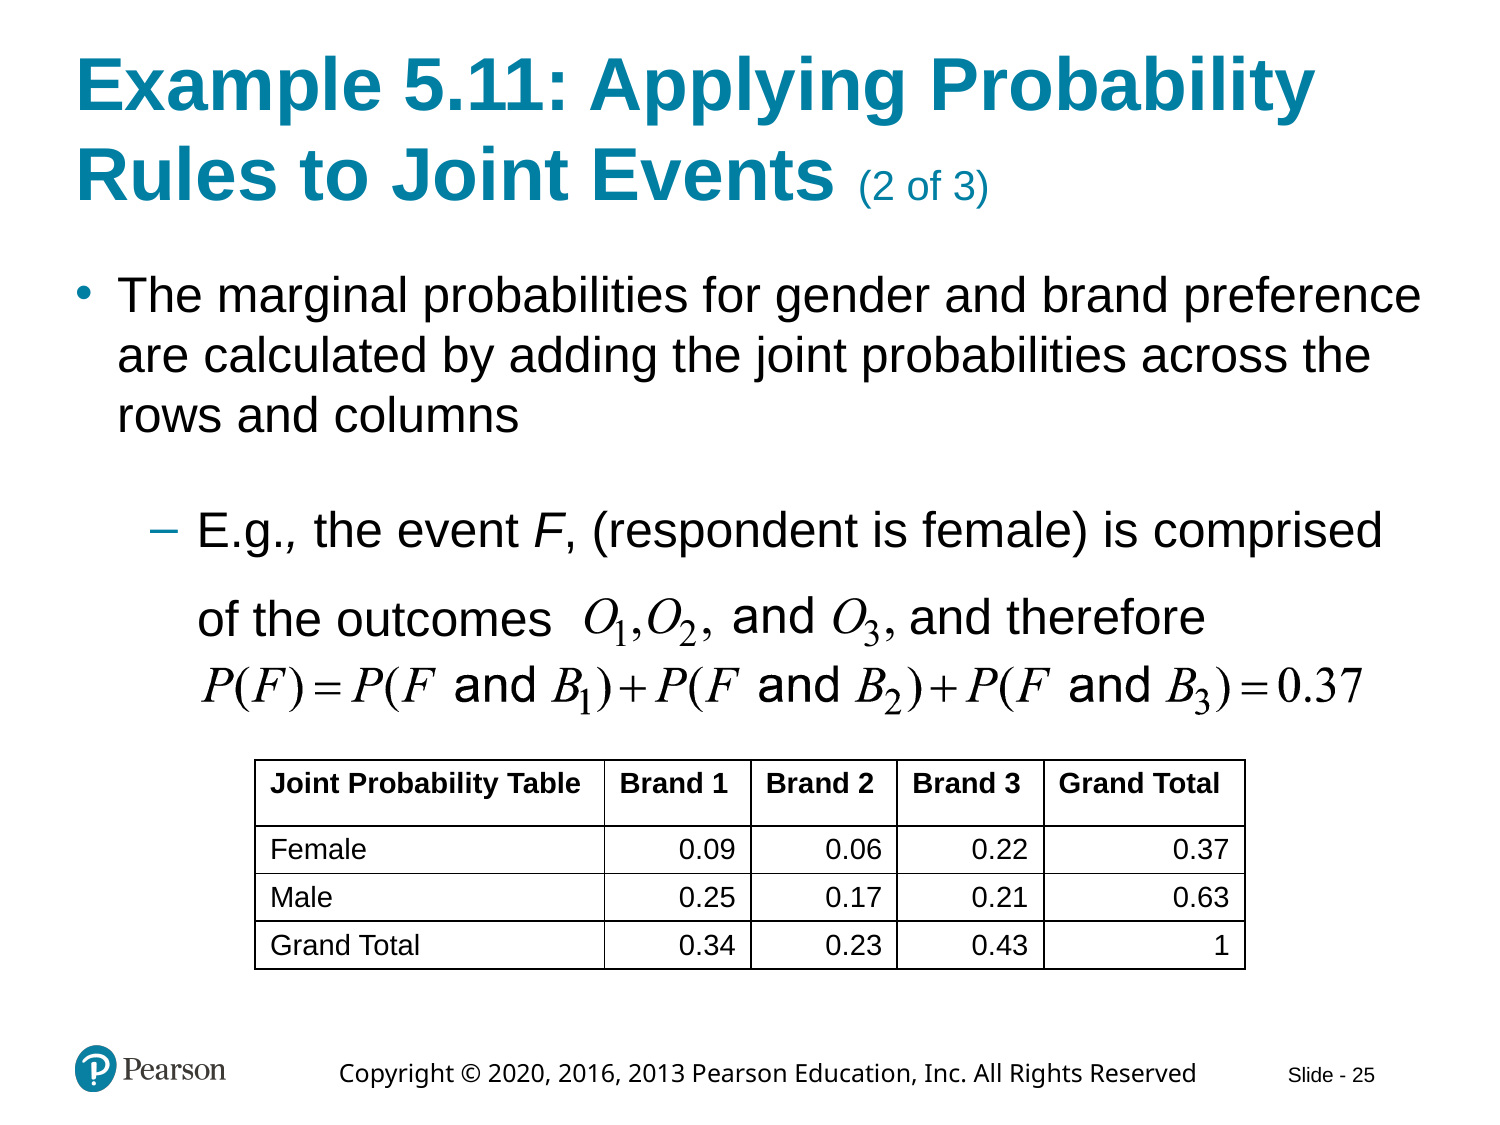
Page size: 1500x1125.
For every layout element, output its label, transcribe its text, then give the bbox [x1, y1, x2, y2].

table_header Joint Probability Table [256, 761, 604, 825]
table_cell 0.23 [752, 922, 896, 968]
table_cell 0.25 [605, 874, 750, 920]
table_cell 0.34 [605, 922, 750, 968]
picture [101, 1045, 226, 1092]
table_header Brand 3 [898, 761, 1043, 825]
list The marginal probabilities for gender and brand preference are calculated by adding the joint probabilities across the rows and columns [75, 262, 1425, 477]
table_cell 0.21 [898, 874, 1043, 920]
table_cell 0.17 [752, 874, 896, 920]
table_cell 0.22 [898, 827, 1043, 873]
picture [75, 1045, 90, 1061]
list E.g., the event F, (respondent is female) is comprised [75, 497, 1425, 578]
picture [83, 1054, 109, 1079]
table_header Grand Total [1045, 761, 1244, 825]
list and therefore [908, 584, 1224, 653]
table_cell Male [256, 874, 604, 920]
table_cell 0.63 [1045, 874, 1244, 920]
table_cell 0.09 [605, 827, 750, 873]
picture [196, 659, 1368, 720]
table_cell 1 [1045, 922, 1244, 968]
table_cell 0.06 [752, 827, 896, 873]
table_header Brand 1 [605, 761, 750, 825]
table_cell Grand Total [256, 922, 604, 968]
picture [579, 590, 900, 652]
table_cell 0.43 [898, 922, 1043, 968]
picture [75, 1078, 86, 1092]
list of the outcomes [197, 586, 570, 651]
table_header Brand 2 [752, 761, 896, 825]
table_cell 0.37 [1045, 827, 1244, 873]
table_cell Female [256, 827, 604, 873]
title Example 5.11: Applying Probability Rules to Joint Events (2 of 3) [75, 35, 1425, 216]
